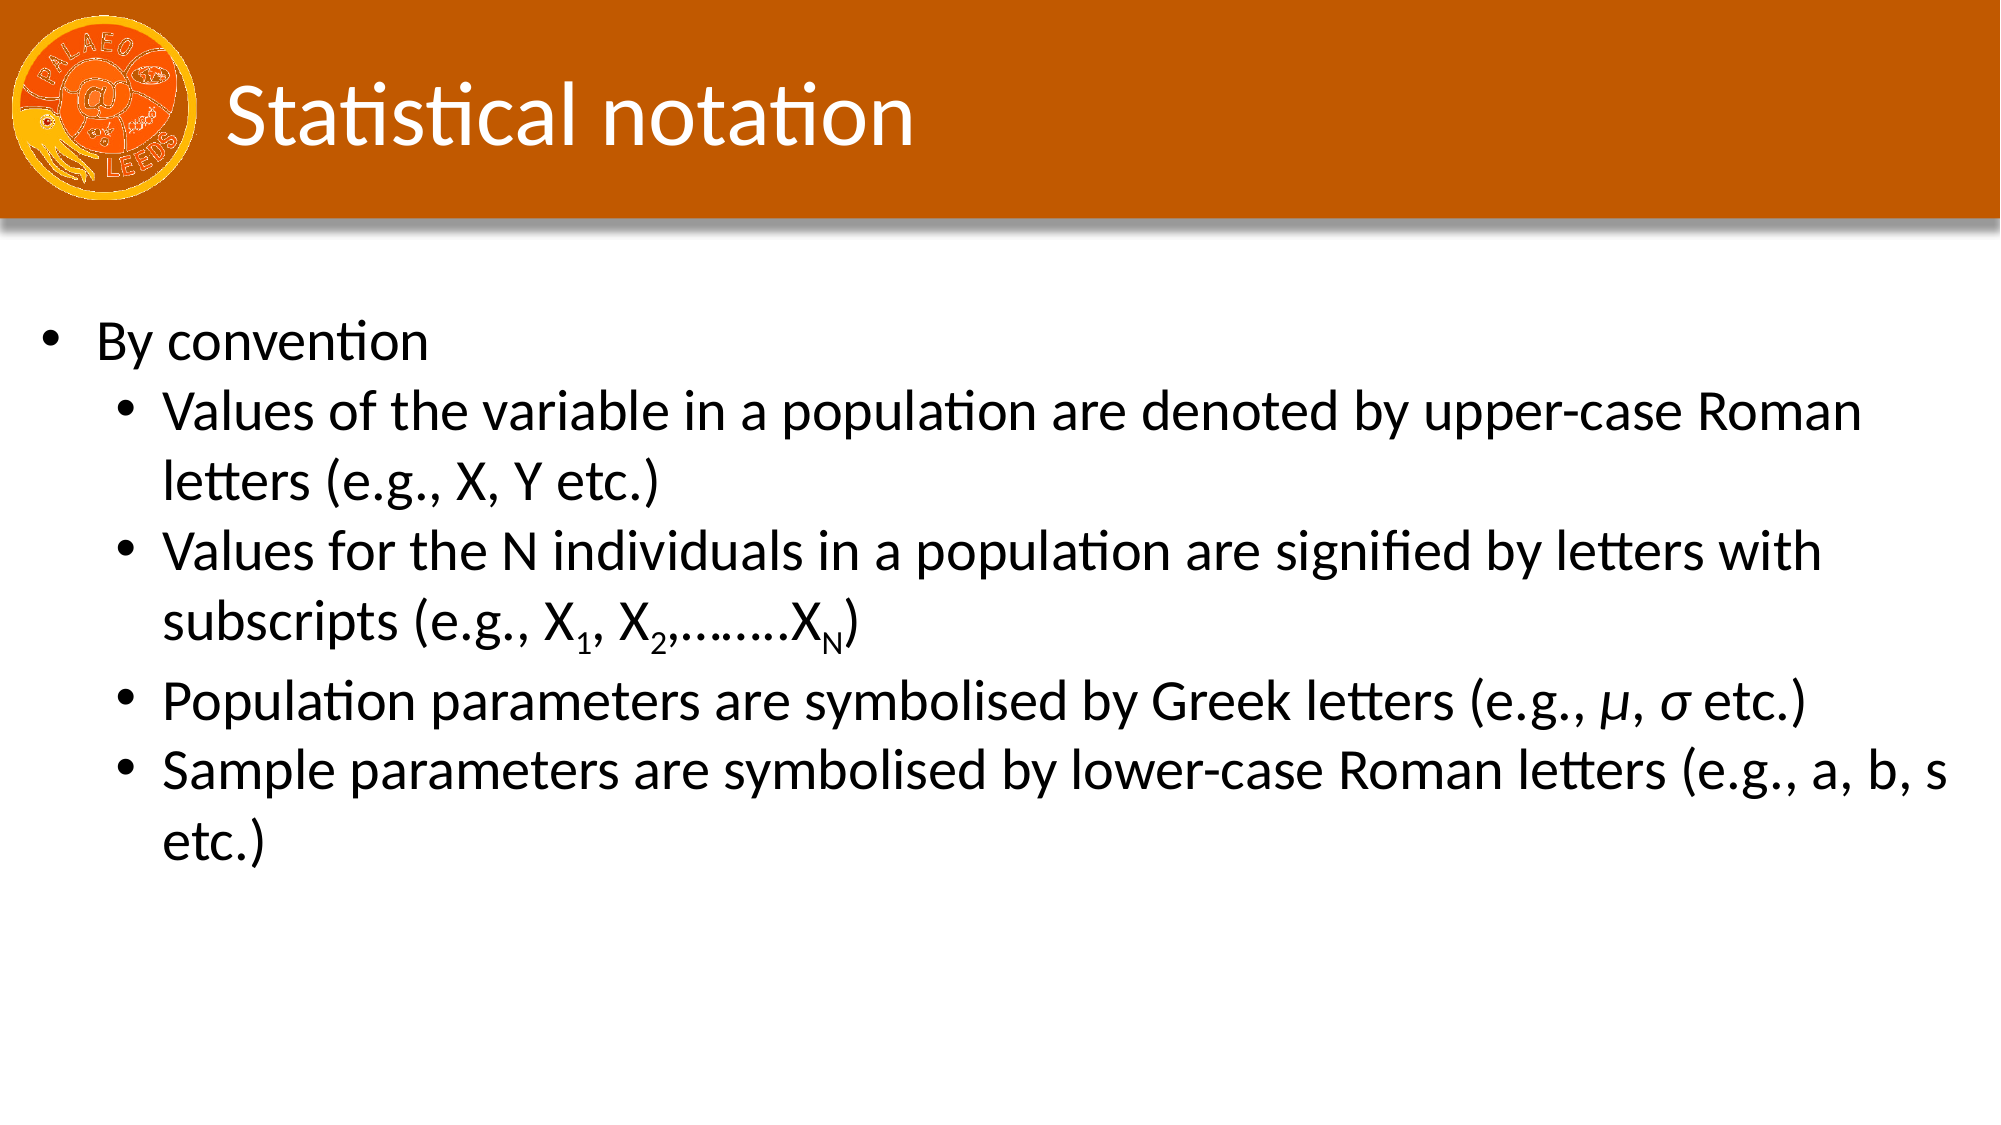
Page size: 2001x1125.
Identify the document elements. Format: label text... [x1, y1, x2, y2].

text_box Statistical notation [210, 17, 2000, 201]
picture [11, 15, 197, 200]
text_box By convention Values of the variable in a population are denoted by upper-case Roman letters (e.g., X, Y etc.) Values for the N individuals in a population are signified by letters with subscripts (e.g., X1, X2,……..XN) Population parameters are symbolised by Greek letters (e.g., μ, σ etc.) Sample parameters are symbolised by lower-case Roman letters (e.g., a, b, s etc.) [25, 294, 1974, 1048]
text_box [0, 0, 2000, 219]
